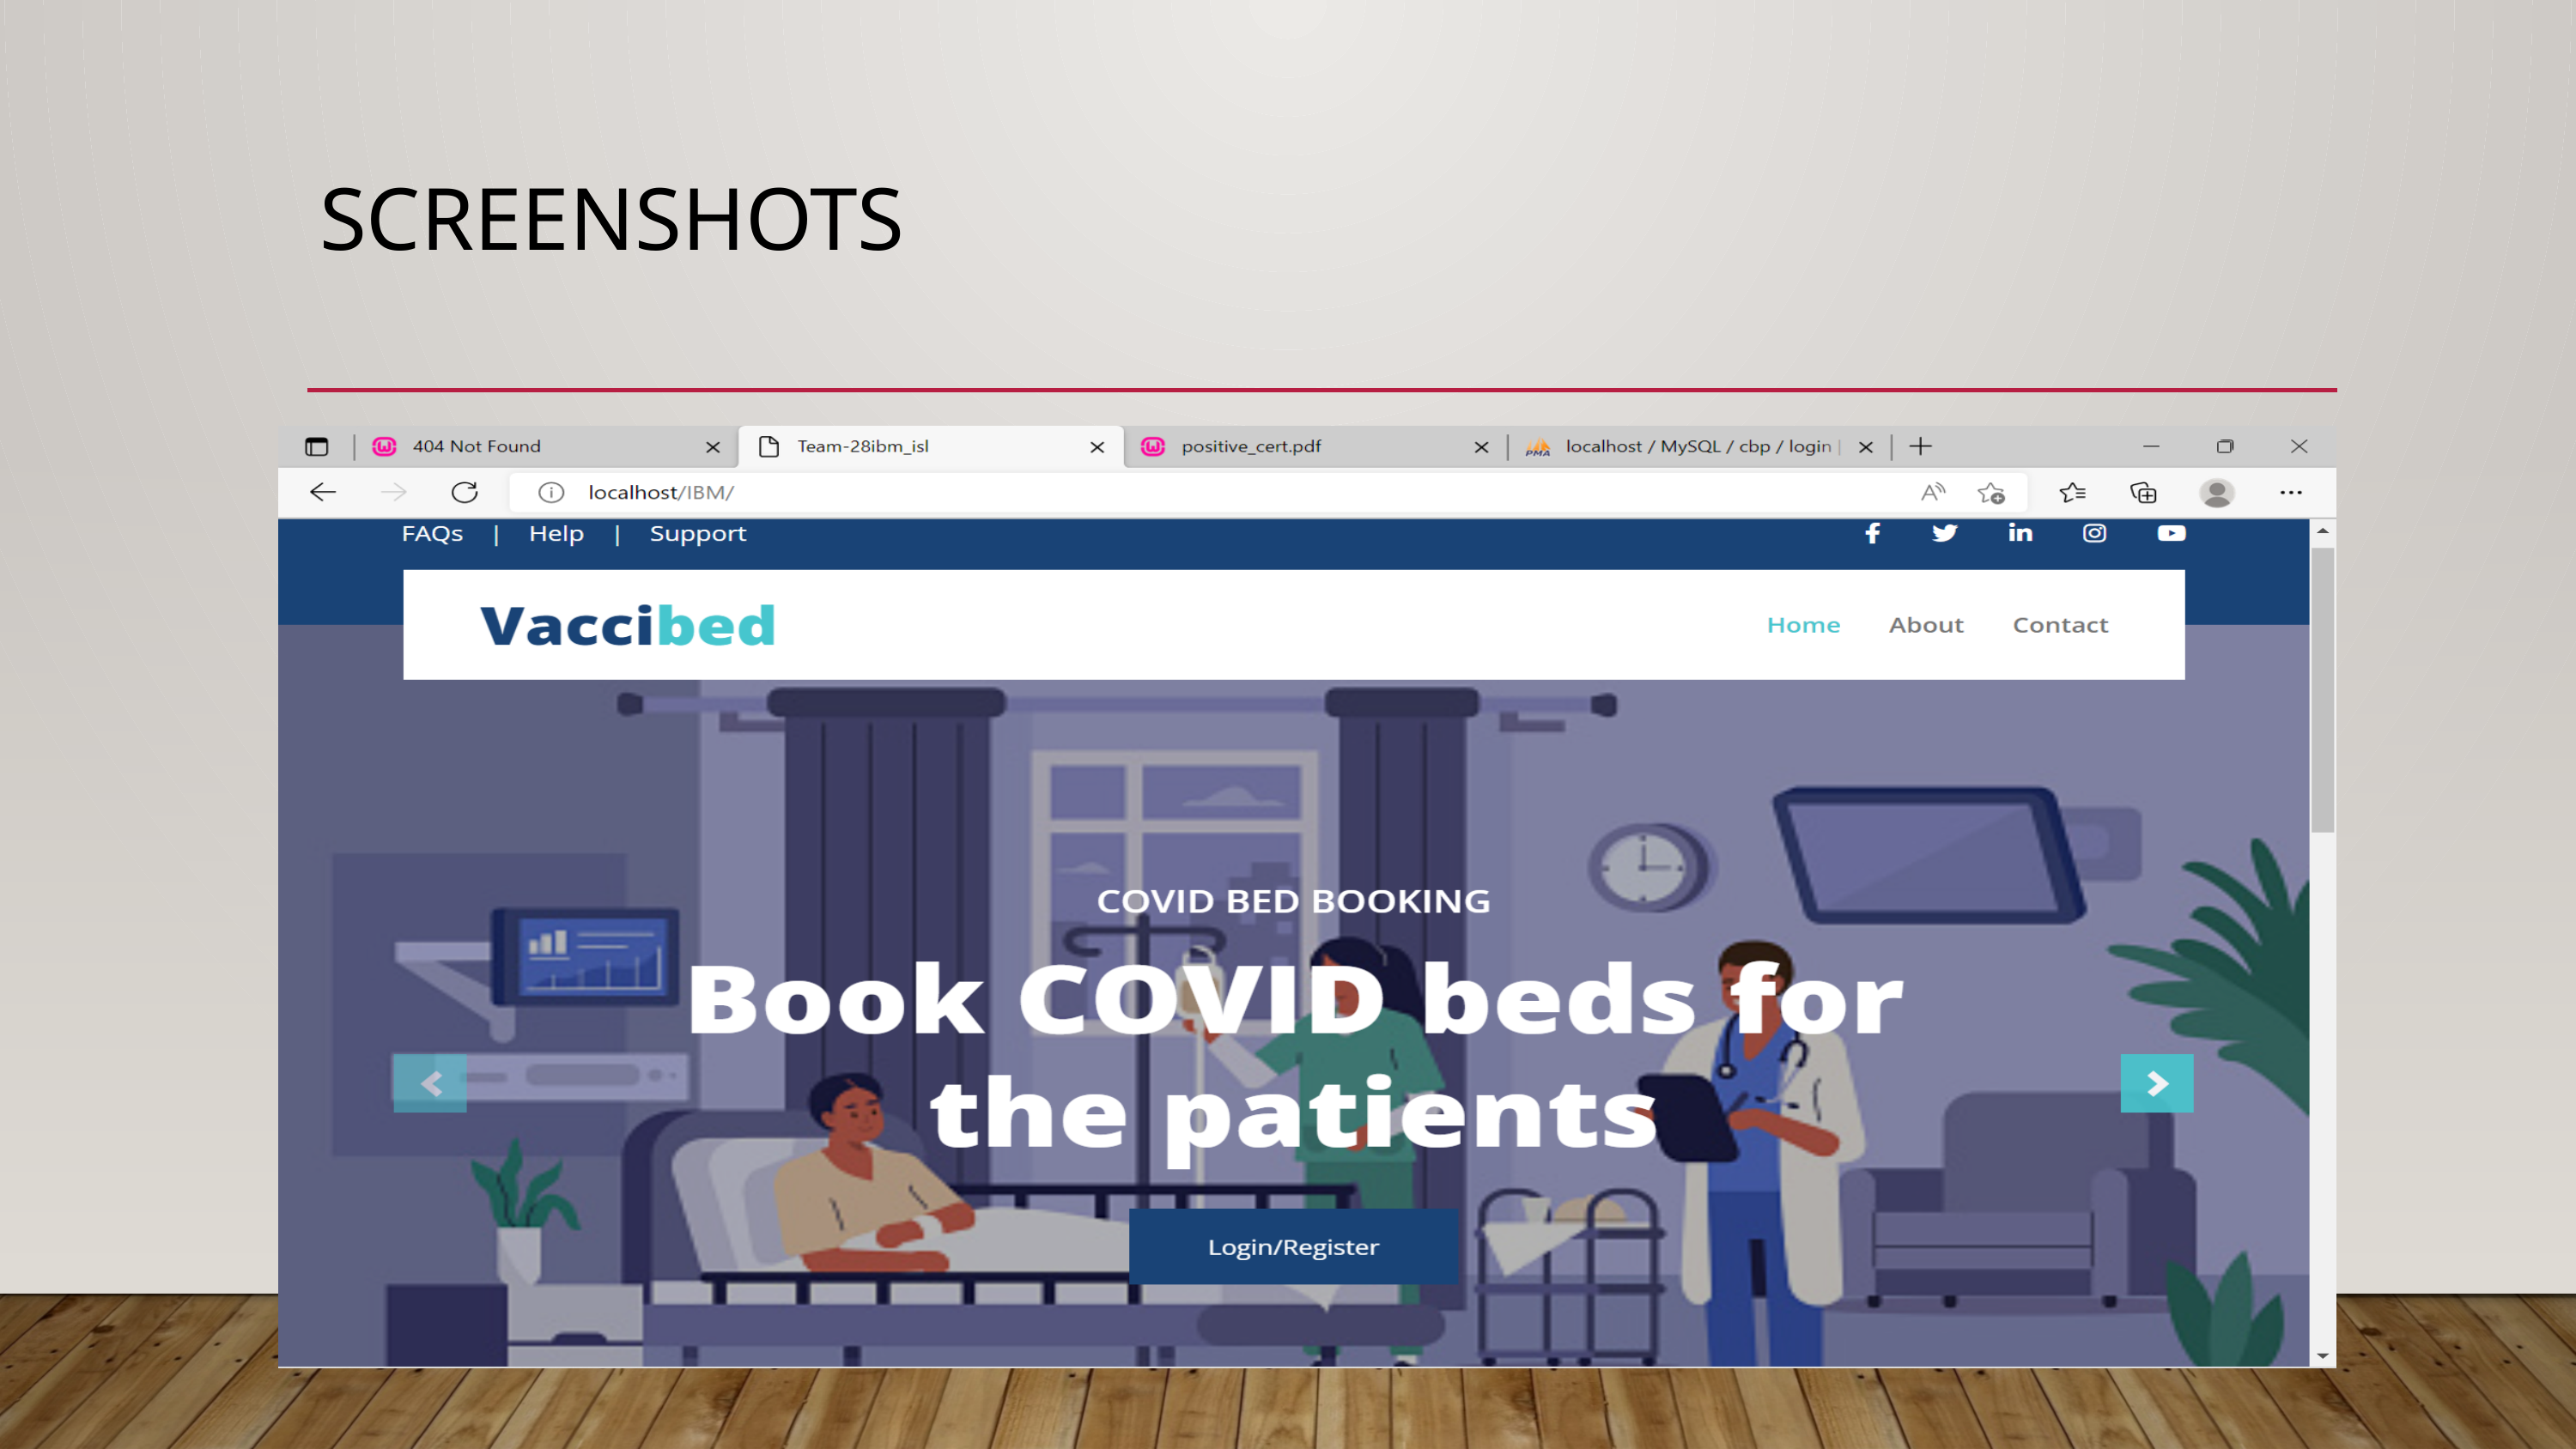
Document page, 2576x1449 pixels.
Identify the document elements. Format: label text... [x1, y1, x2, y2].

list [278, 425, 2336, 1368]
picture [0, 1294, 2576, 1449]
title SCREENSHOTS [307, 169, 2336, 392]
